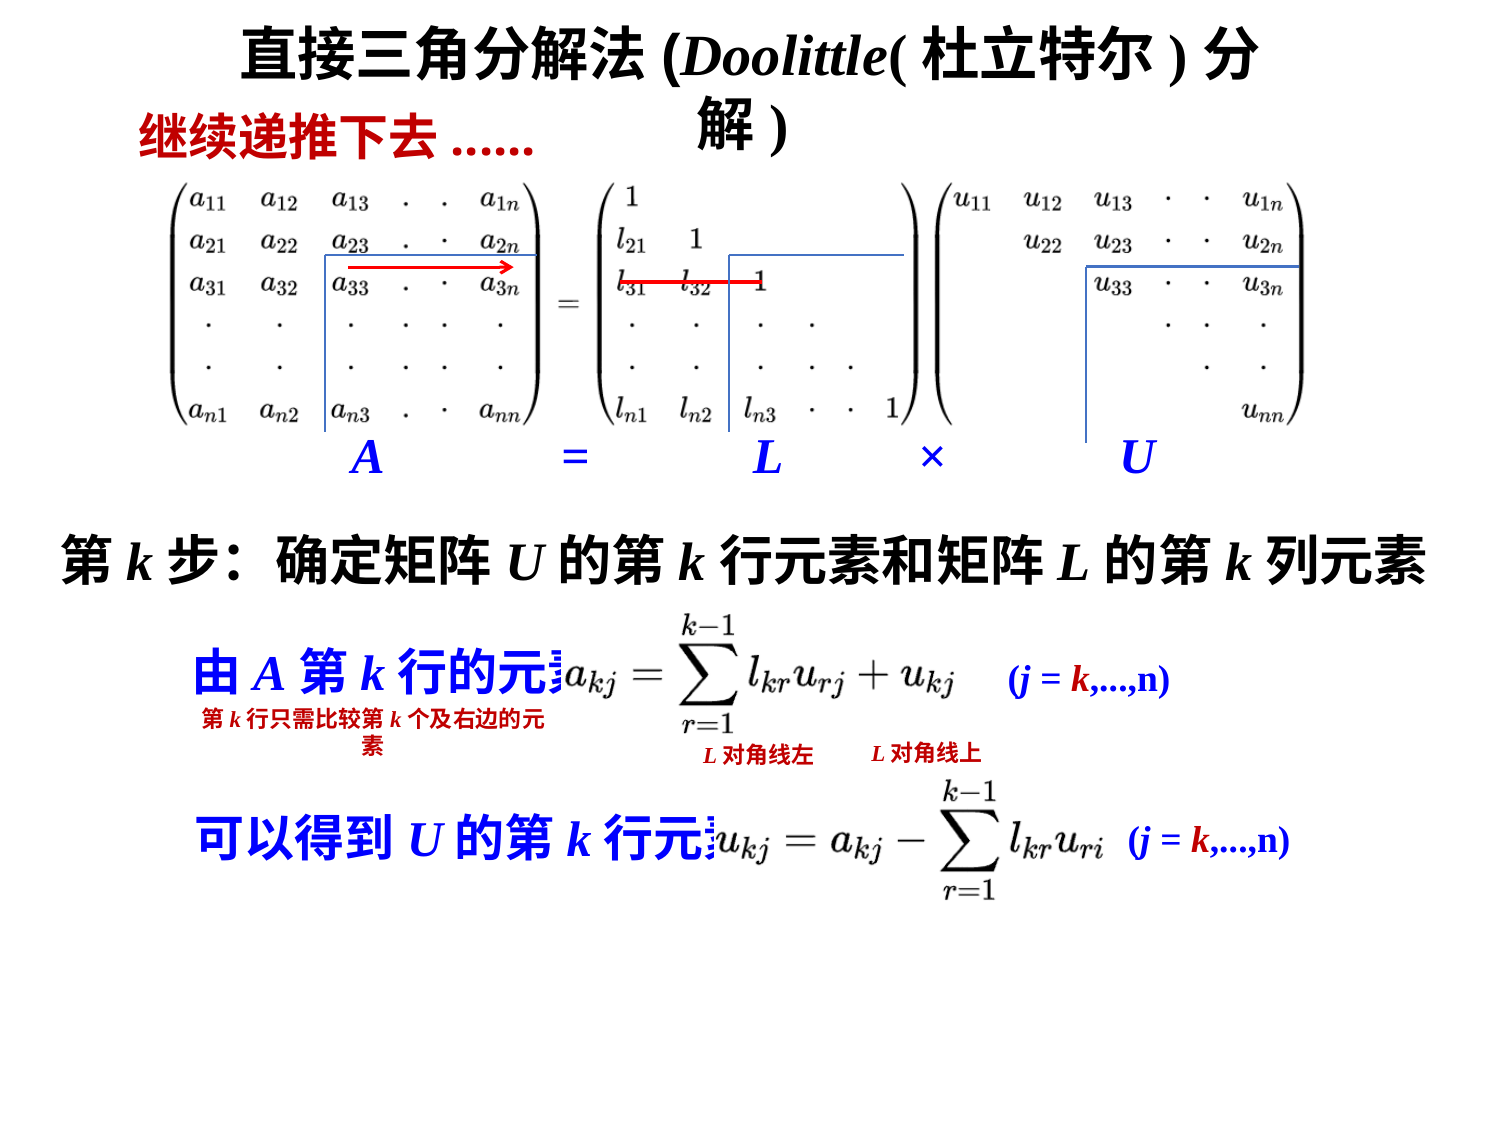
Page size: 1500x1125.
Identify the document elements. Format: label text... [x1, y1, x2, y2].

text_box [176, 609, 1353, 777]
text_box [179, 775, 1356, 905]
text_box A [335, 433, 385, 492]
text_box = [546, 433, 595, 492]
text_box L [737, 433, 786, 492]
text_box 继续递推下去...... [123, 97, 624, 174]
picture [165, 176, 1310, 433]
text_box × [902, 433, 952, 492]
text_box 第k步：确定矩阵U的第k行元素和矩阵L的第k列元素 [28, 518, 1460, 600]
text_box U [1103, 433, 1153, 492]
text_box 直接三角分解法(Doolittle(杜立特尔)分解) [199, 9, 1301, 165]
